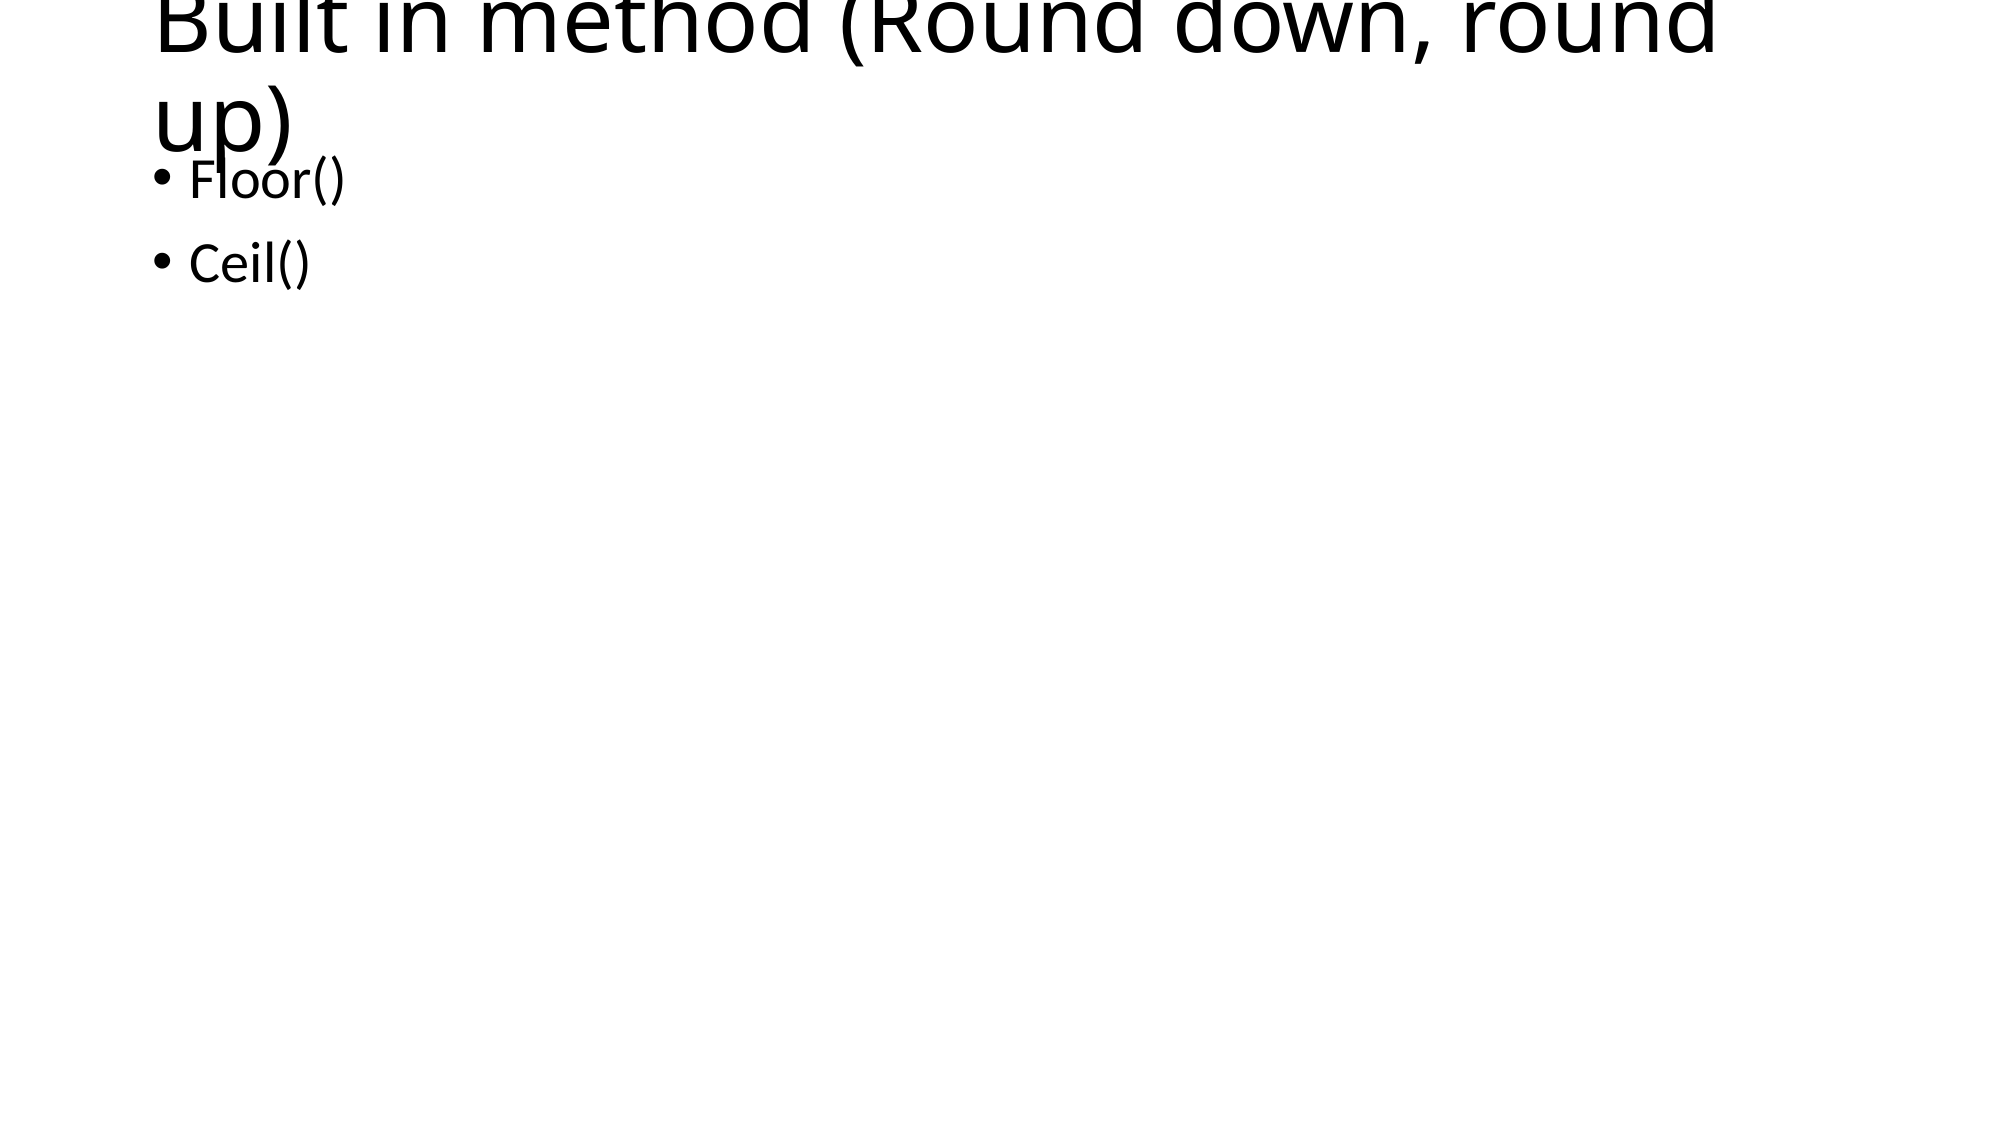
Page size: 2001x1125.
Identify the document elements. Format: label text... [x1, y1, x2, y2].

title Built in method (Round down, round up) [137, 3, 1863, 140]
list Floor() Ceil() [137, 140, 1863, 1089]
